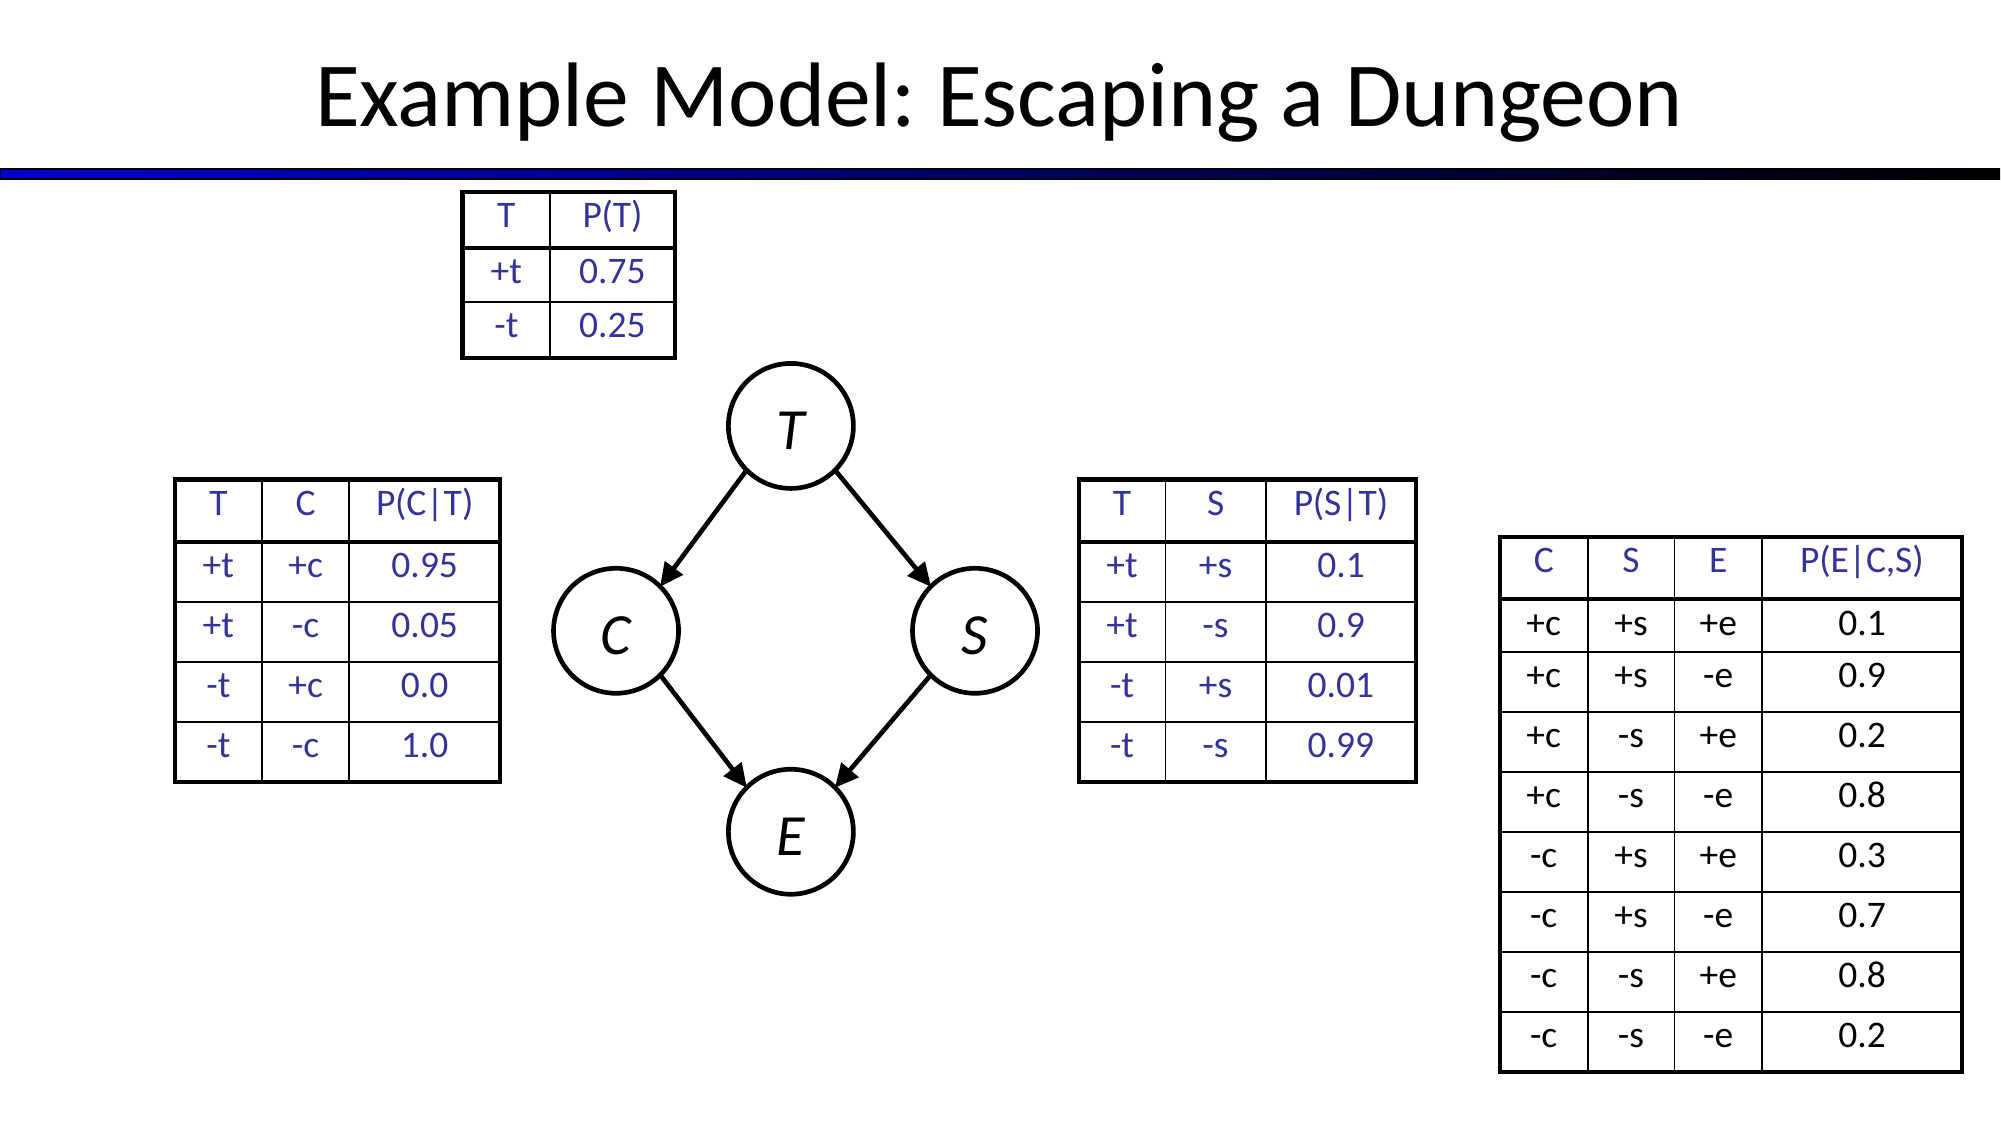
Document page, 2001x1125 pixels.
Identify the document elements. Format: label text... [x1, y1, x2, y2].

table_cell 0.1 [1267, 544, 1414, 601]
table_cell 0.01 [1267, 663, 1414, 721]
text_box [659, 674, 747, 788]
table_cell +t [177, 603, 261, 661]
table_header T [177, 482, 261, 540]
table_cell 0.2 [1763, 1013, 1960, 1070]
title Example Model: Escaping a Dungeon [0, 0, 2000, 184]
table_cell +e [1675, 601, 1761, 651]
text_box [834, 469, 932, 587]
table_cell +t [465, 250, 549, 301]
table_cell 0.75 [551, 250, 673, 301]
table_cell 1.0 [350, 723, 498, 780]
table_cell +s [1589, 893, 1674, 951]
table_header T [465, 194, 549, 246]
table_header E [1675, 539, 1761, 597]
table_cell 0.99 [1267, 723, 1414, 780]
table_cell +e [1675, 713, 1761, 771]
table_cell -c [1502, 893, 1587, 951]
table_cell -s [1589, 713, 1674, 771]
table_cell -t [465, 303, 549, 356]
table_header C [263, 482, 348, 540]
table_header S [1589, 539, 1674, 597]
table_cell +s [1589, 653, 1674, 711]
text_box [659, 469, 747, 587]
text_box S [912, 568, 1038, 694]
table_cell +c [1502, 601, 1587, 651]
table_cell -e [1675, 773, 1761, 831]
table_cell +s [1589, 601, 1674, 651]
table_cell -s [1589, 953, 1674, 1011]
table_header C [1502, 539, 1587, 597]
table_cell -s [1589, 1013, 1674, 1070]
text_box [834, 674, 932, 788]
table_cell -s [1589, 773, 1674, 831]
table_cell 0.05 [350, 603, 498, 661]
table_header P(S|T) [1267, 482, 1414, 540]
table_cell +s [1166, 544, 1265, 601]
table_cell -c [263, 723, 348, 780]
table_cell +c [263, 663, 348, 721]
table_cell 0.3 [1763, 833, 1960, 891]
table_cell -e [1675, 893, 1761, 951]
text_box T [728, 363, 854, 489]
table_cell +s [1166, 663, 1265, 721]
table_cell -c [1502, 1013, 1587, 1070]
table_cell 0.95 [350, 544, 498, 601]
table_cell 0.7 [1763, 893, 1960, 951]
table_cell -t [1081, 663, 1165, 721]
table_cell +c [1502, 773, 1587, 831]
table_cell 0.9 [1763, 653, 1960, 711]
table_cell -t [1081, 723, 1165, 780]
table_cell +t [177, 544, 261, 601]
table_cell +c [263, 544, 348, 601]
table_cell 0.2 [1763, 713, 1960, 771]
table_cell -s [1166, 723, 1265, 780]
table_cell -e [1675, 1013, 1761, 1070]
table_cell -t [177, 723, 261, 780]
table_cell +t [1081, 544, 1165, 601]
table_header P(C|T) [350, 482, 498, 540]
table_cell +c [1502, 713, 1587, 771]
table_cell -t [177, 663, 261, 721]
table_cell 0.9 [1267, 603, 1414, 661]
table_header P(T) [551, 194, 673, 246]
table_cell -c [1502, 953, 1587, 1011]
table_cell 0.25 [551, 303, 673, 356]
table_header T [1081, 482, 1165, 540]
table_cell +t [1081, 603, 1165, 661]
table_cell 0.8 [1763, 773, 1960, 831]
table_header P(E|C,S) [1763, 539, 1960, 597]
table_cell -c [263, 603, 348, 661]
table_cell +e [1675, 833, 1761, 891]
table_cell -c [1502, 833, 1587, 891]
table_cell +c [1502, 653, 1587, 711]
table_cell +s [1589, 833, 1674, 891]
table_cell 0.8 [1763, 953, 1960, 1011]
table_cell 0.0 [350, 663, 498, 721]
text_box C [553, 568, 679, 694]
table_cell -e [1675, 653, 1761, 711]
text_box E [728, 769, 854, 895]
table_cell +e [1675, 953, 1761, 1011]
table_header S [1166, 482, 1265, 540]
table_cell -s [1166, 603, 1265, 661]
table_cell 0.1 [1763, 601, 1960, 651]
